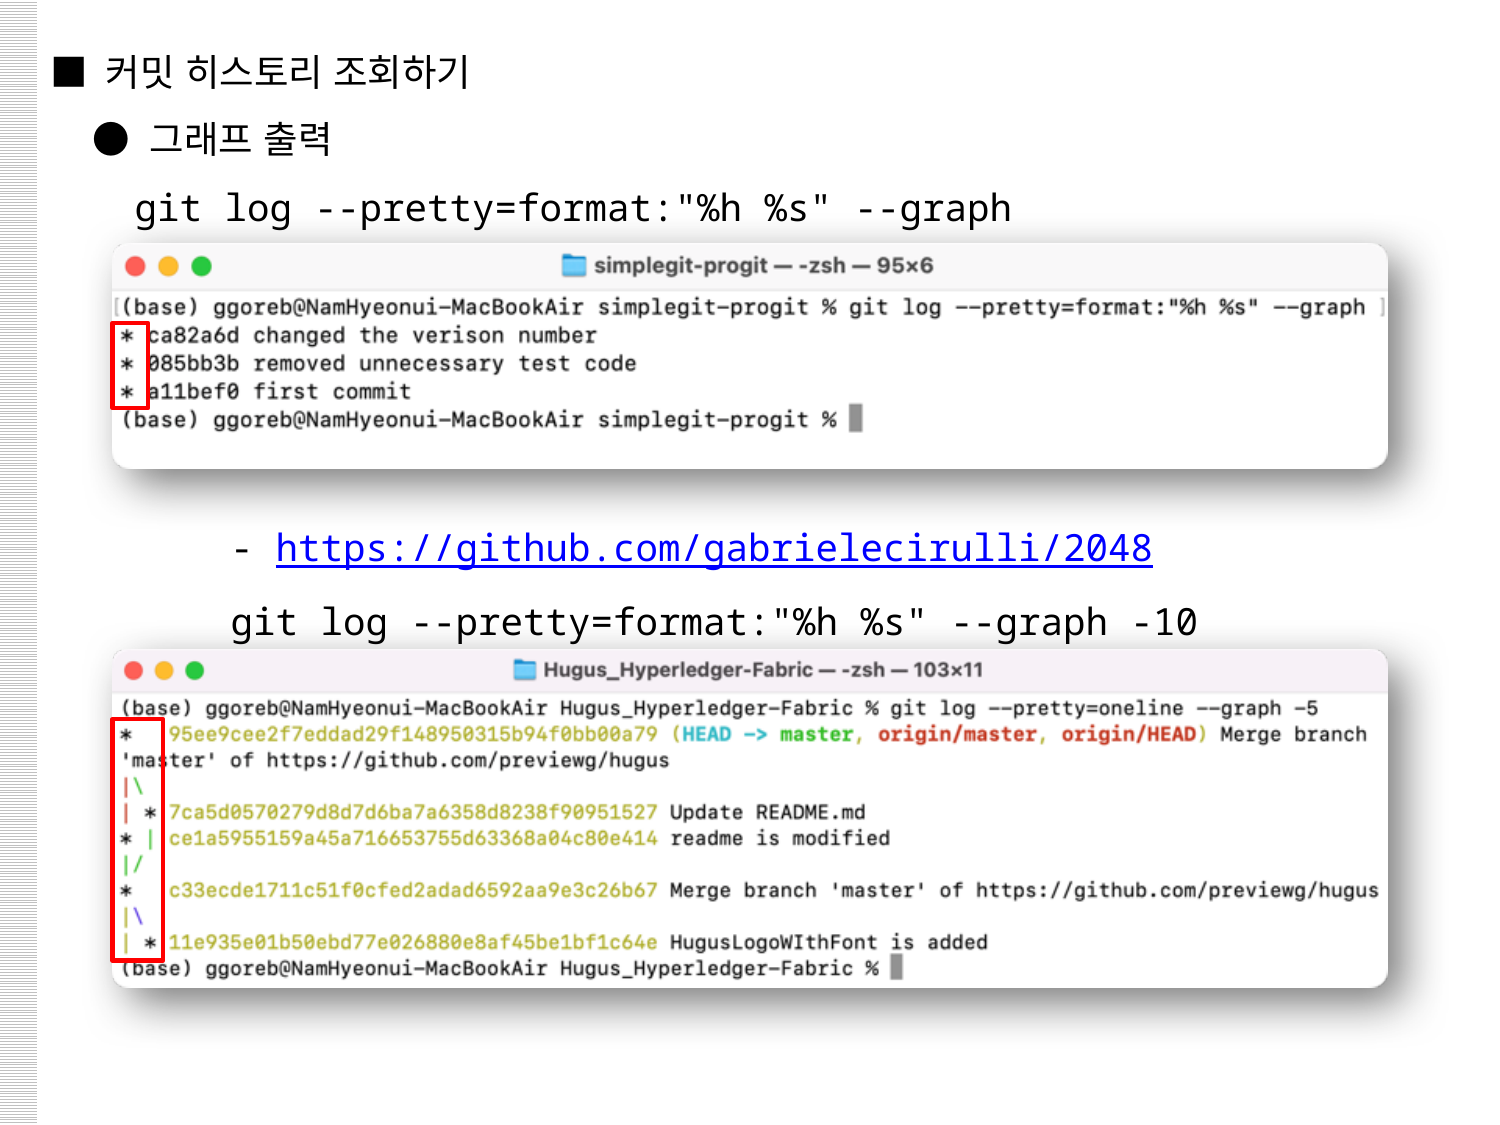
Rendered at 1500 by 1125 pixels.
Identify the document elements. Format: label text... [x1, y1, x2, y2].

picture [112, 243, 1388, 469]
text_box ■ 커밋 히스토리 조회하기 ● 그래프 출력 git log --pretty=format:"%h %s" --graph - https://github.com/gabrielecirulli/2048 git log --pretty=format:"%h %s" --graph -10 [35, 19, 1213, 651]
picture [112, 649, 1388, 988]
